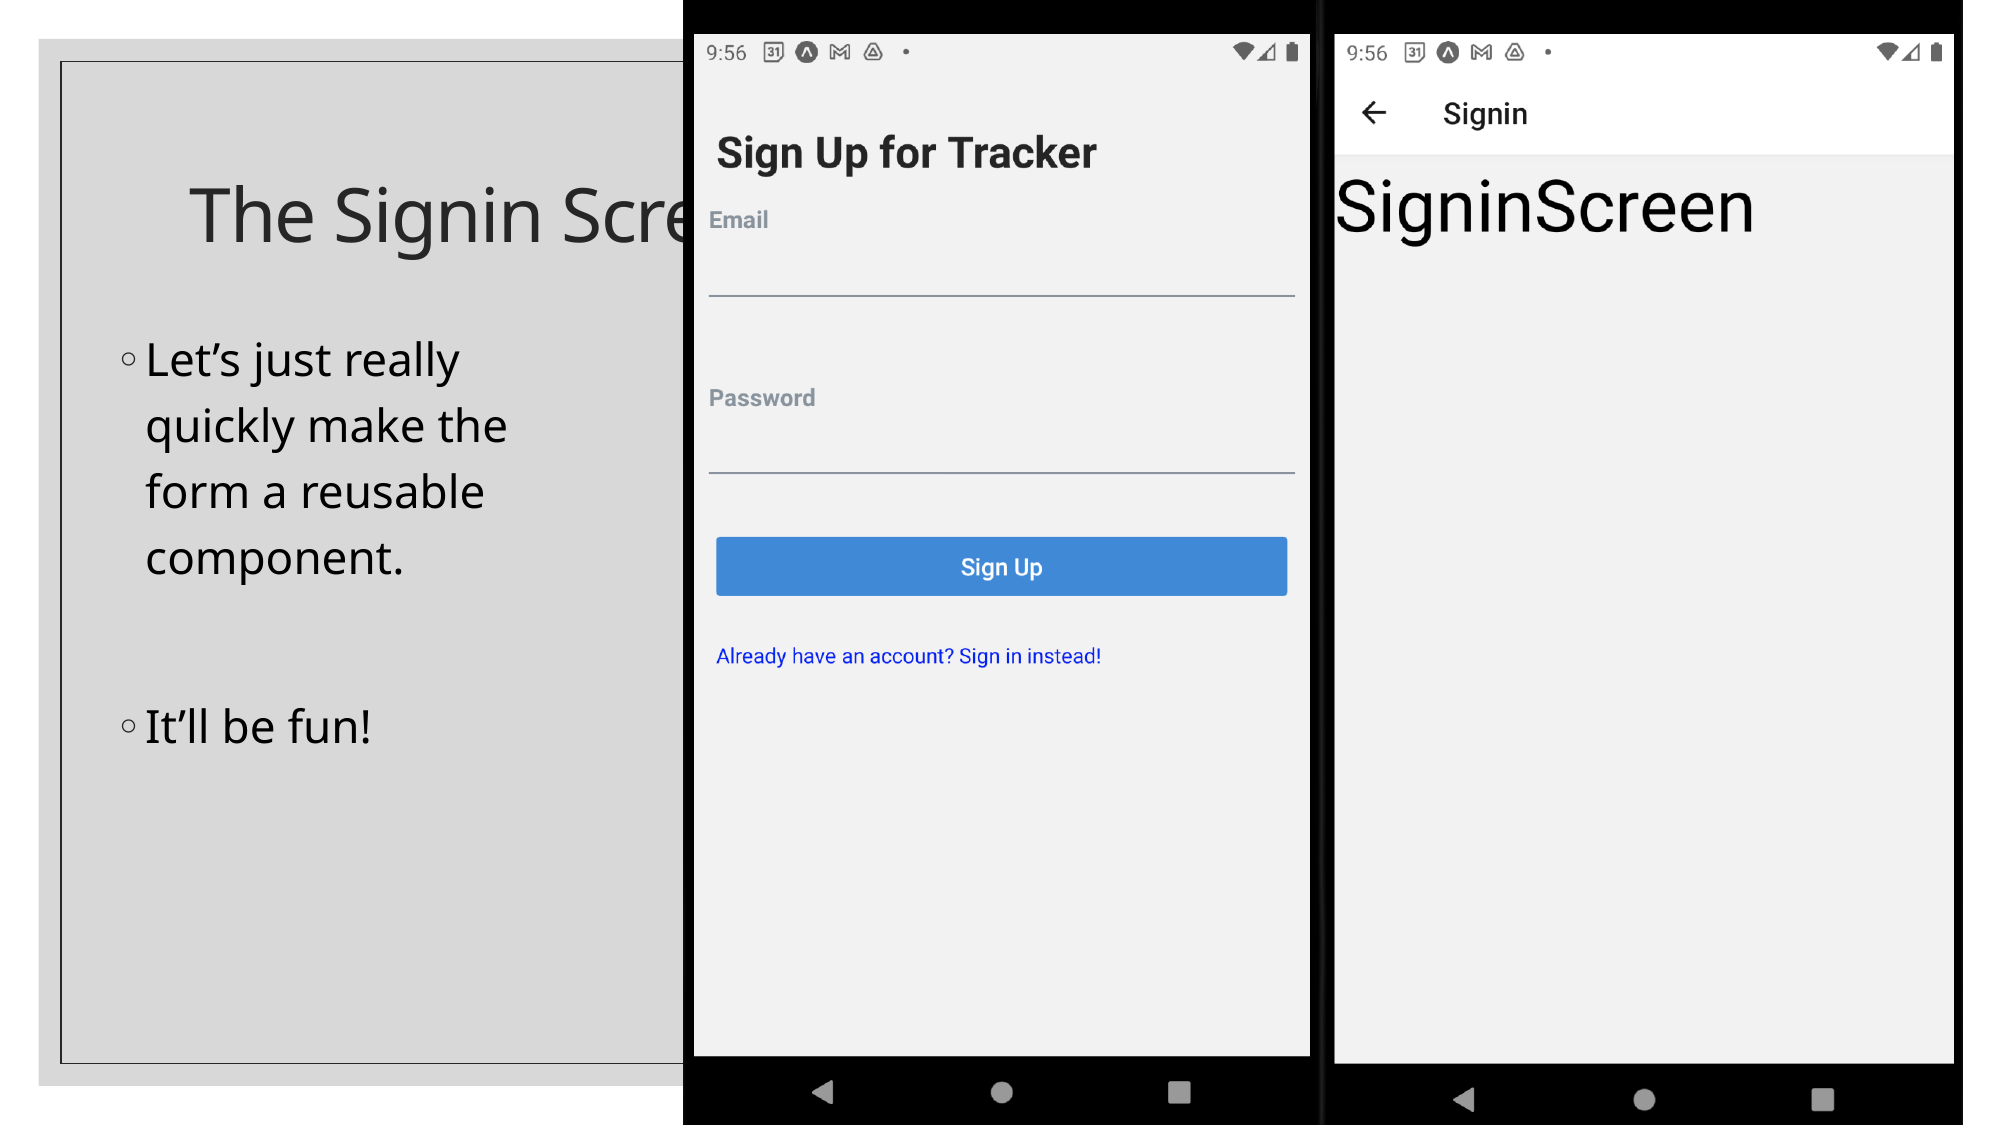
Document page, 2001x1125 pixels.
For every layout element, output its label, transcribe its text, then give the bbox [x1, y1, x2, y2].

list Let’s just really quickly make the form a reusable component. It’ll be fun! [100, 312, 565, 1068]
title The Signin Screen [174, 105, 677, 331]
picture [683, 0, 1963, 1125]
